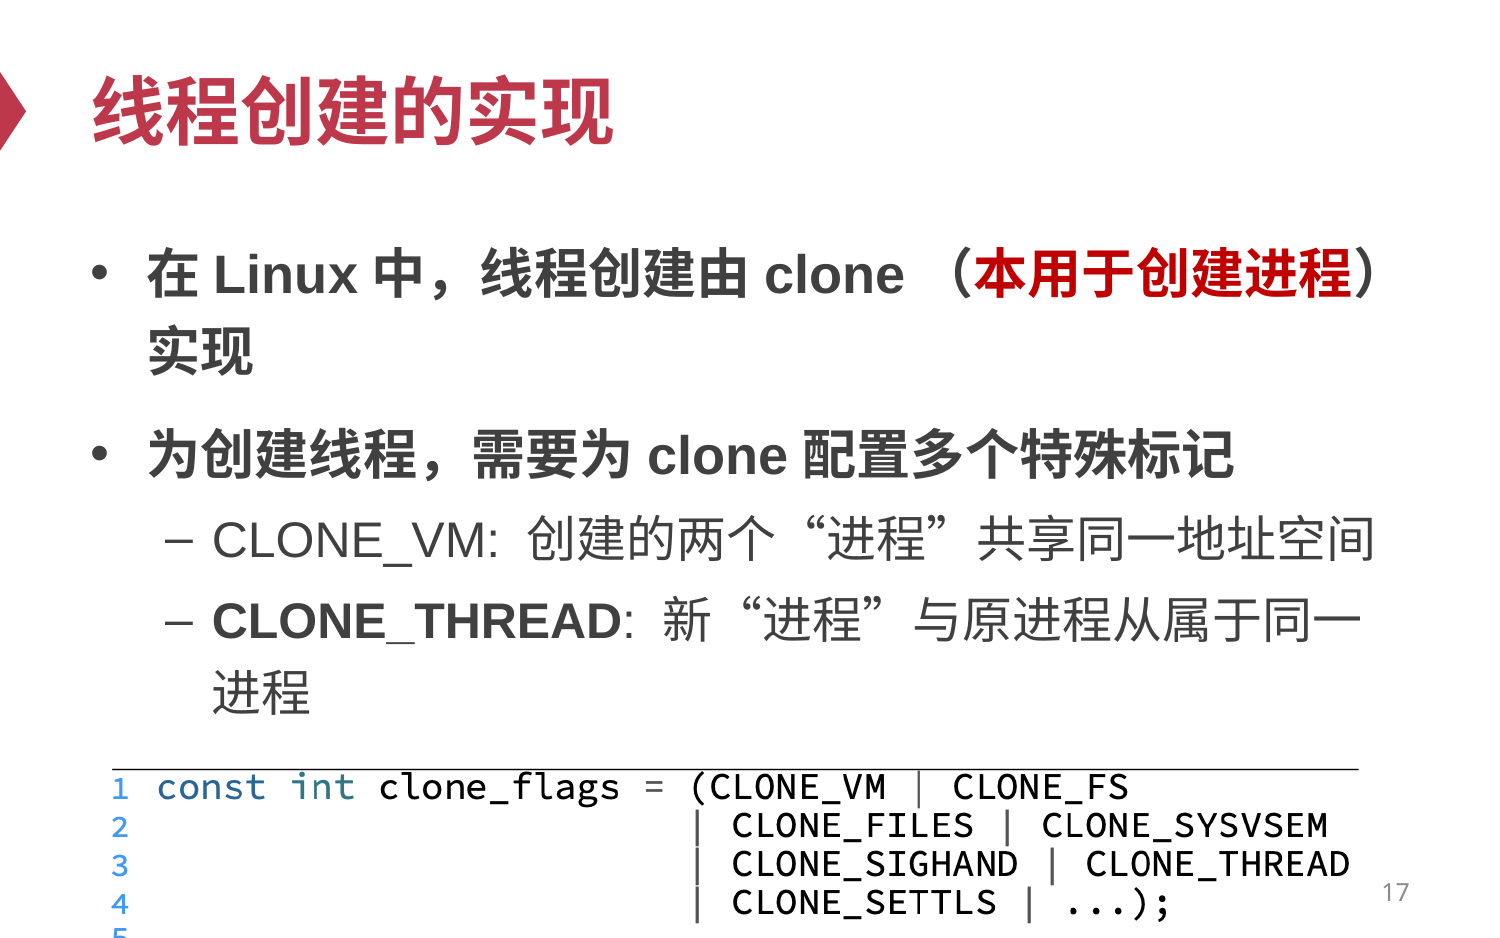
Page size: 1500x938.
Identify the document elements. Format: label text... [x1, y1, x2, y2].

list 在Linux中，线程创建由clone（本用于创建进程）实现 为创建线程，需要为clone配置多个特殊标记 CLONE_VM: 创建的两个“进程”共享同一地址空间 CLONE_THREAD: 新“进程”与原进程从属于同一进程 …… [75, 218, 1425, 838]
picture [88, 741, 1373, 938]
slide_number 17 [1377, 868, 1425, 919]
title 线程创建的实现 [75, 31, 1425, 188]
